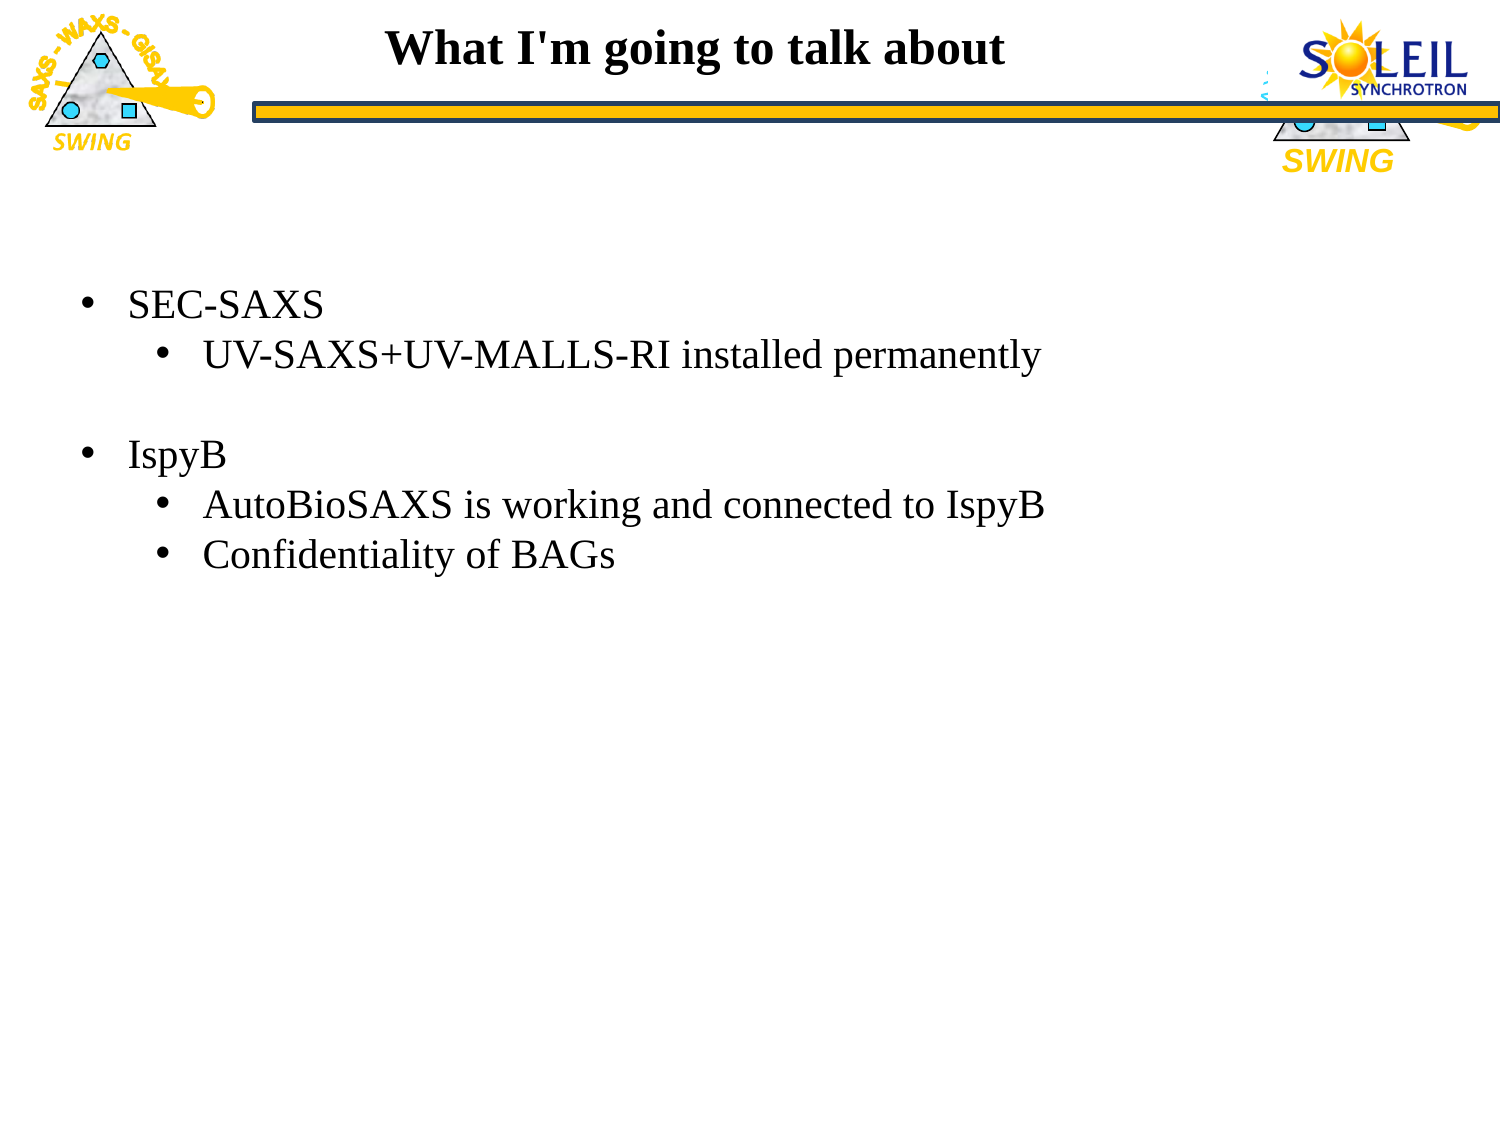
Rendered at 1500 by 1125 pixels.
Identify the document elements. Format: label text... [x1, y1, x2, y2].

text_box SEC-SAXS UV-SAXS+UV-MALLS-RI installed permanently IspyB AutoBioSAXS is working and connected to IspyB Confidentiality of BAGs [65, 219, 1472, 635]
picture [1277, 123, 1406, 139]
picture [28, 12, 216, 195]
text_box What I'm going to talk about [369, 7, 1021, 82]
text_box [252, 101, 1265, 123]
picture [1267, 0, 1500, 117]
